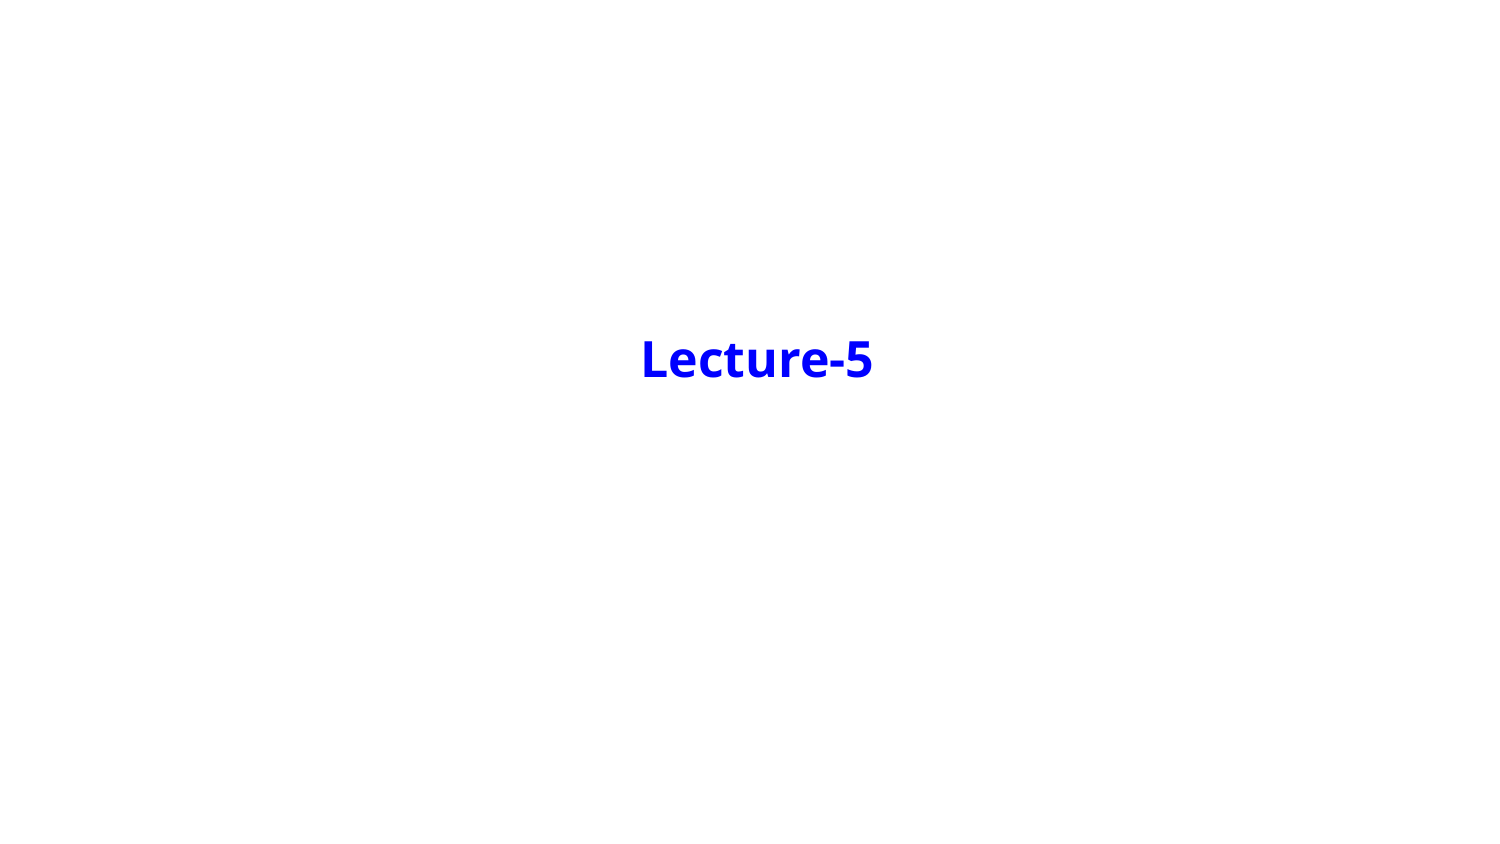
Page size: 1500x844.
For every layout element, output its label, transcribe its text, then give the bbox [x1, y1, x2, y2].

text_box Lecture-5 [105, 312, 1409, 485]
